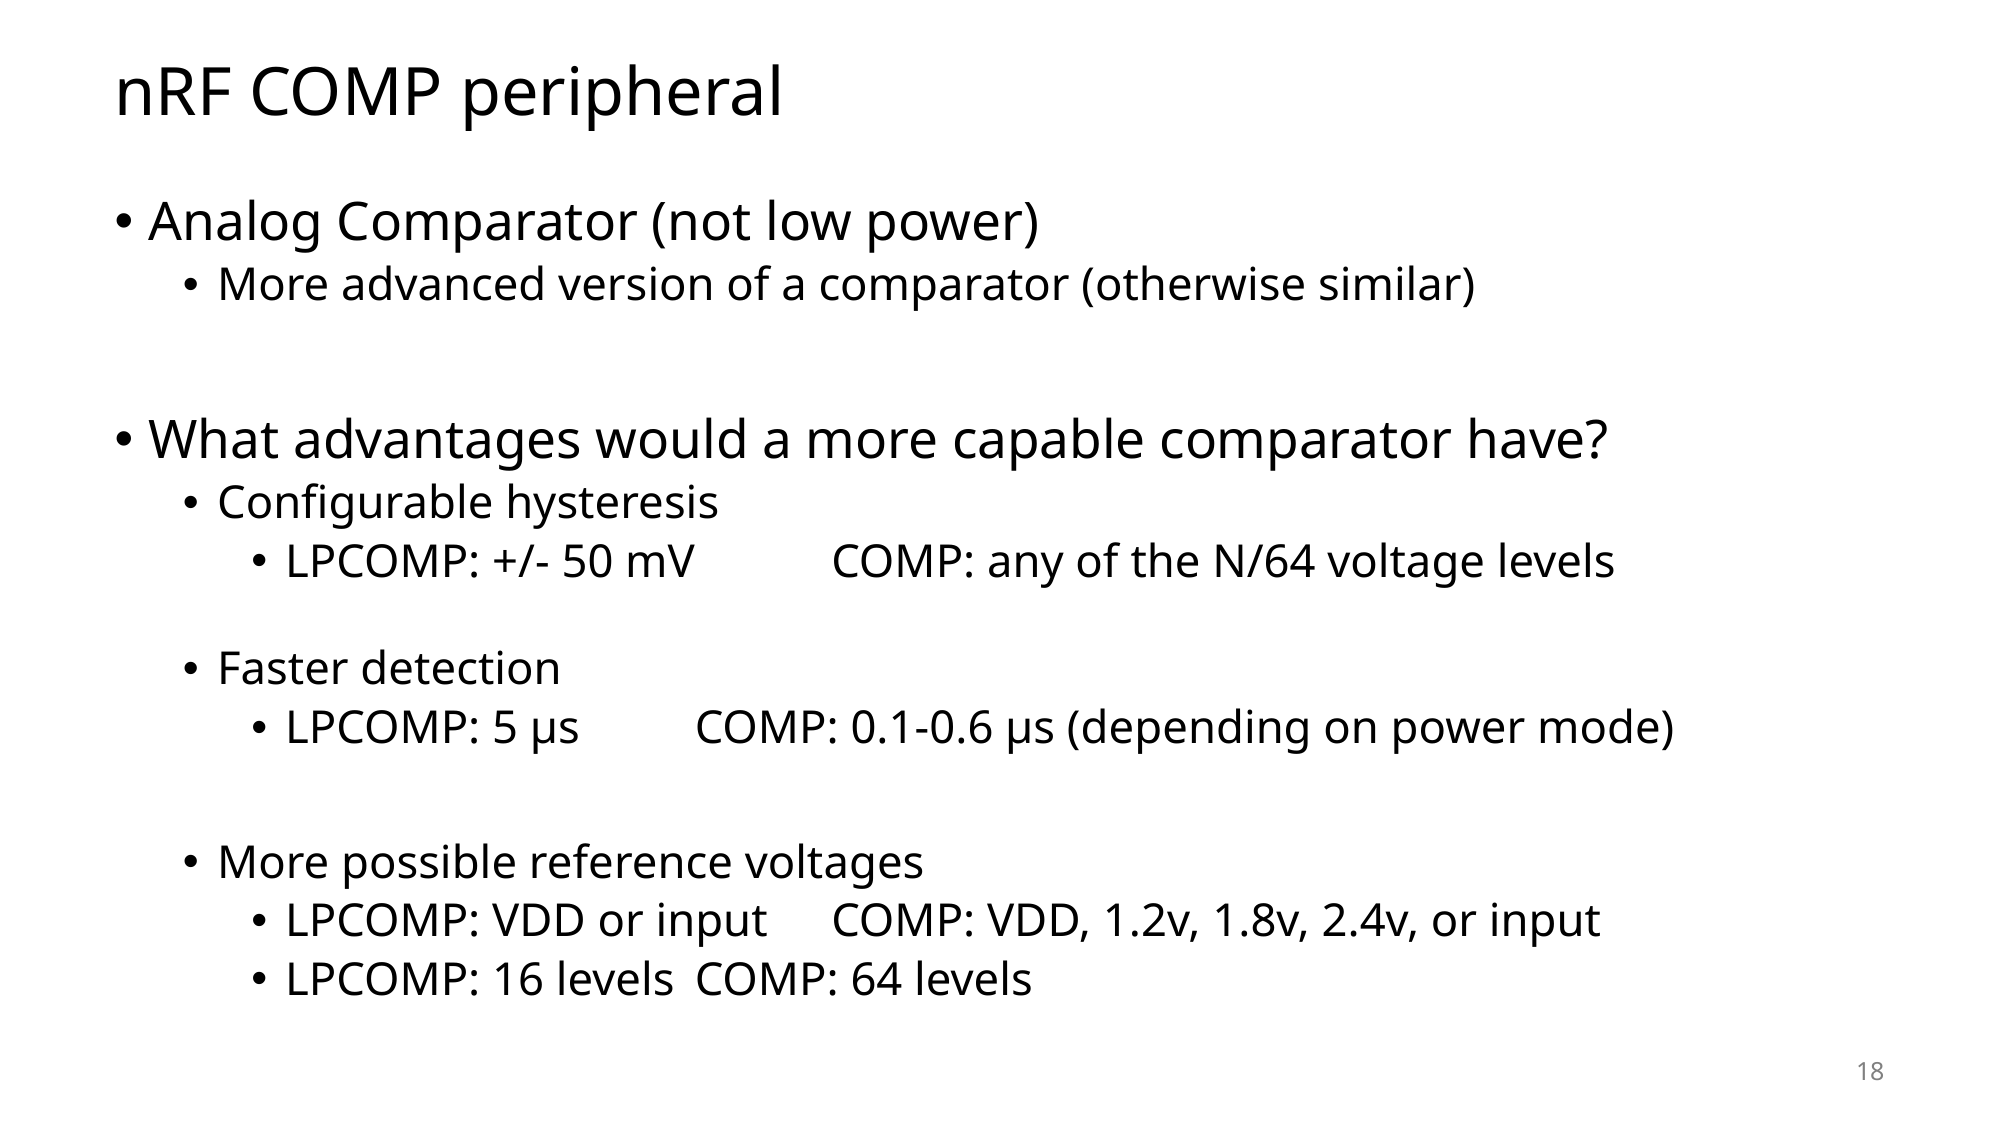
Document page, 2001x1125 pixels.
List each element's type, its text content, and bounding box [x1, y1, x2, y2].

slide_number 18 [1749, 1042, 1900, 1103]
list Analog Comparator (not low power) More advanced version of a comparator (otherwise similar) What advantages would a more capable comparator have? Configurable hysteresis LPCOMP: +/- 50 mV COMP: any of the N/64 voltage levels Faster detection LPCOMP: 5 μs COMP: 0.1-0.6 μs (depending on power mode) More possible reference voltages LPCOMP: VDD or input COMP: VDD, 1.2v, 1.8v, 2.4v, or input LPCOMP: 16 levels COMP: 64 levels [99, 187, 1900, 1013]
title nRF COMP peripheral [99, 37, 1900, 150]
